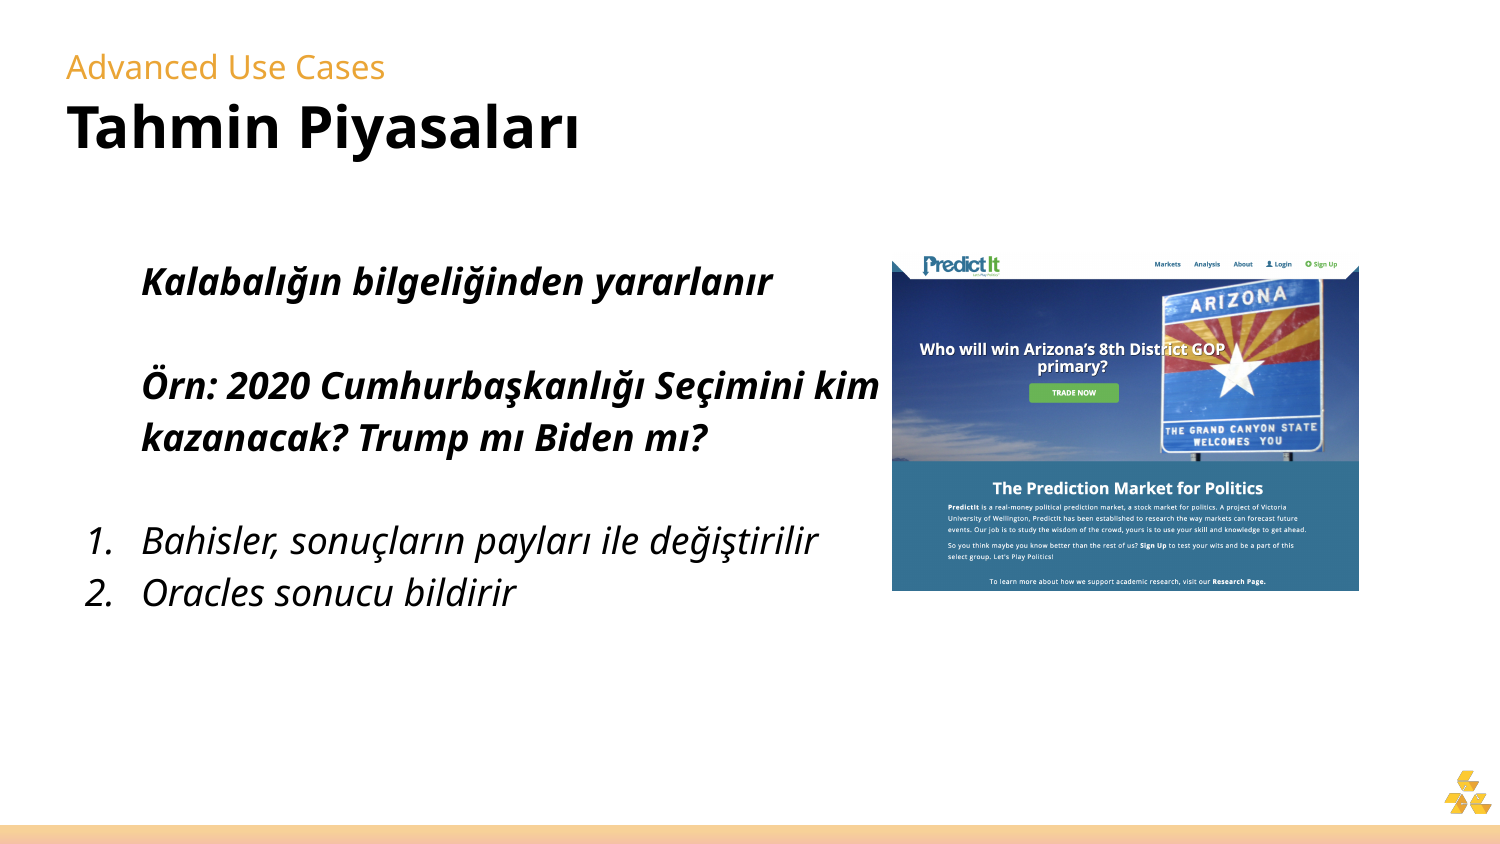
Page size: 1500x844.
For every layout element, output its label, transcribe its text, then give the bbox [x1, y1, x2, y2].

title Tahmin Piyasaları [51, 96, 1445, 169]
picture [0, 825, 1500, 844]
picture [1444, 769, 1493, 818]
list Kalabalığın bilgeliğinden yararlanır Örn: 2020 Cumhurbaşkanlığı Seçimini kim kazanacak? Trump mı Biden mı? Bahisler, sonuçların payları ile değiştirilir Oracles sonucu bildirir [51, 236, 903, 797]
picture [891, 252, 1359, 591]
title Advanced Use Cases [51, 30, 1445, 96]
